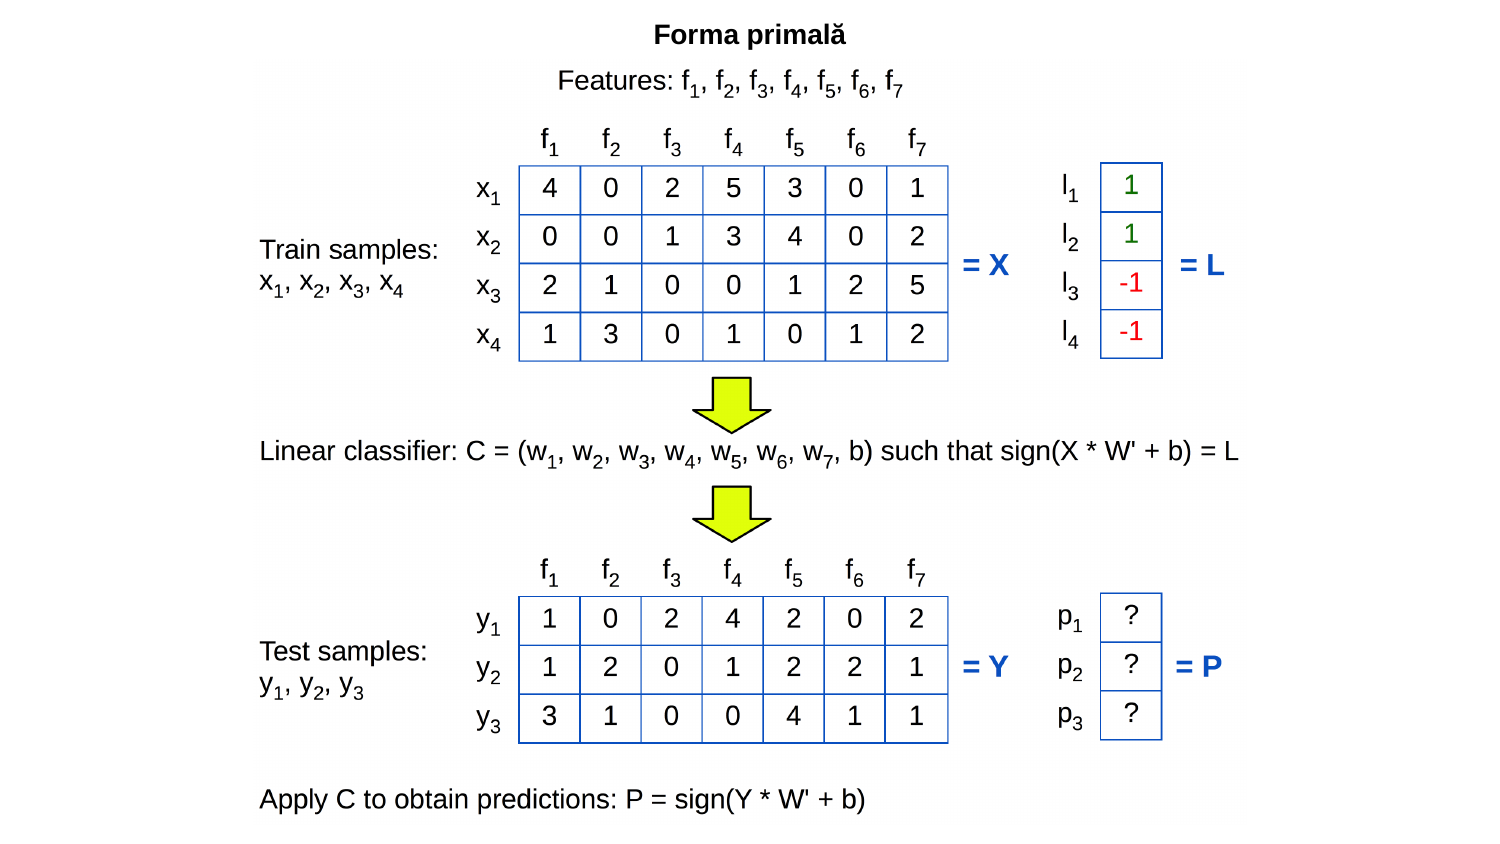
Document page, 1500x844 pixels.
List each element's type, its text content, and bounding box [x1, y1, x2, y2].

picture [253, 59, 1247, 825]
title Forma primală [202, 15, 1298, 54]
